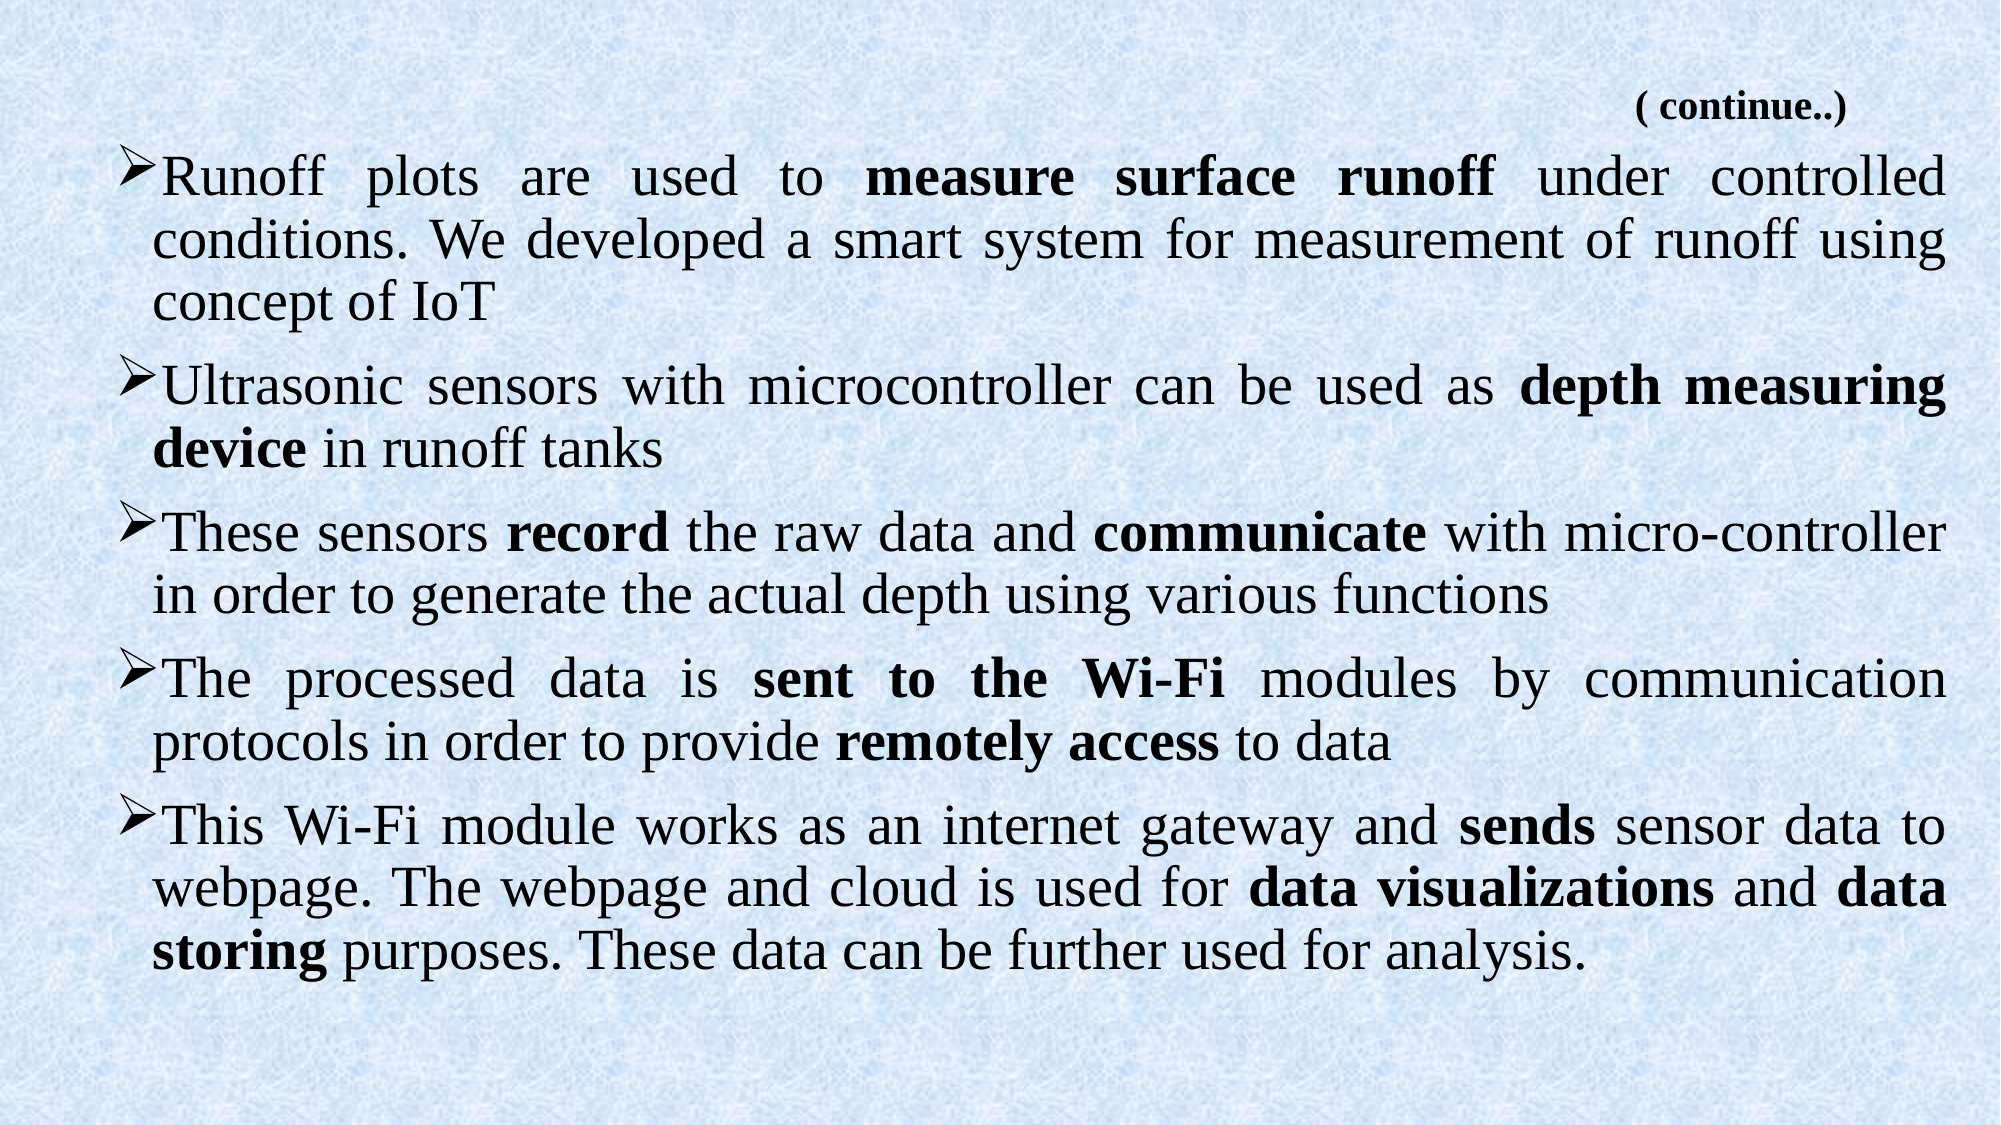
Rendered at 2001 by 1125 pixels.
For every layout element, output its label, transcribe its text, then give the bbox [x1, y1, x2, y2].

title ( continue..) [137, 24, 1863, 137]
picture [0, 0, 2001, 1125]
list Runoff plots are used to measure surface runoff under controlled conditions. We developed a smart system for measurement of runoff using concept of IoT Ultrasonic sensors with microcontroller can be used as depth measuring device in runoff tanks These sensors record the raw data and communicate with micro-controller in order to generate the actual depth using various functions The processed data is sent to the Wi-Fi modules by communication protocols in order to provide remotely access to data This Wi-Fi module works as an internet gateway and sends sensor data to webpage. The webpage and cloud is used for data visualizations and data storing purposes. These data can be further used for analysis. [99, 137, 1963, 1100]
